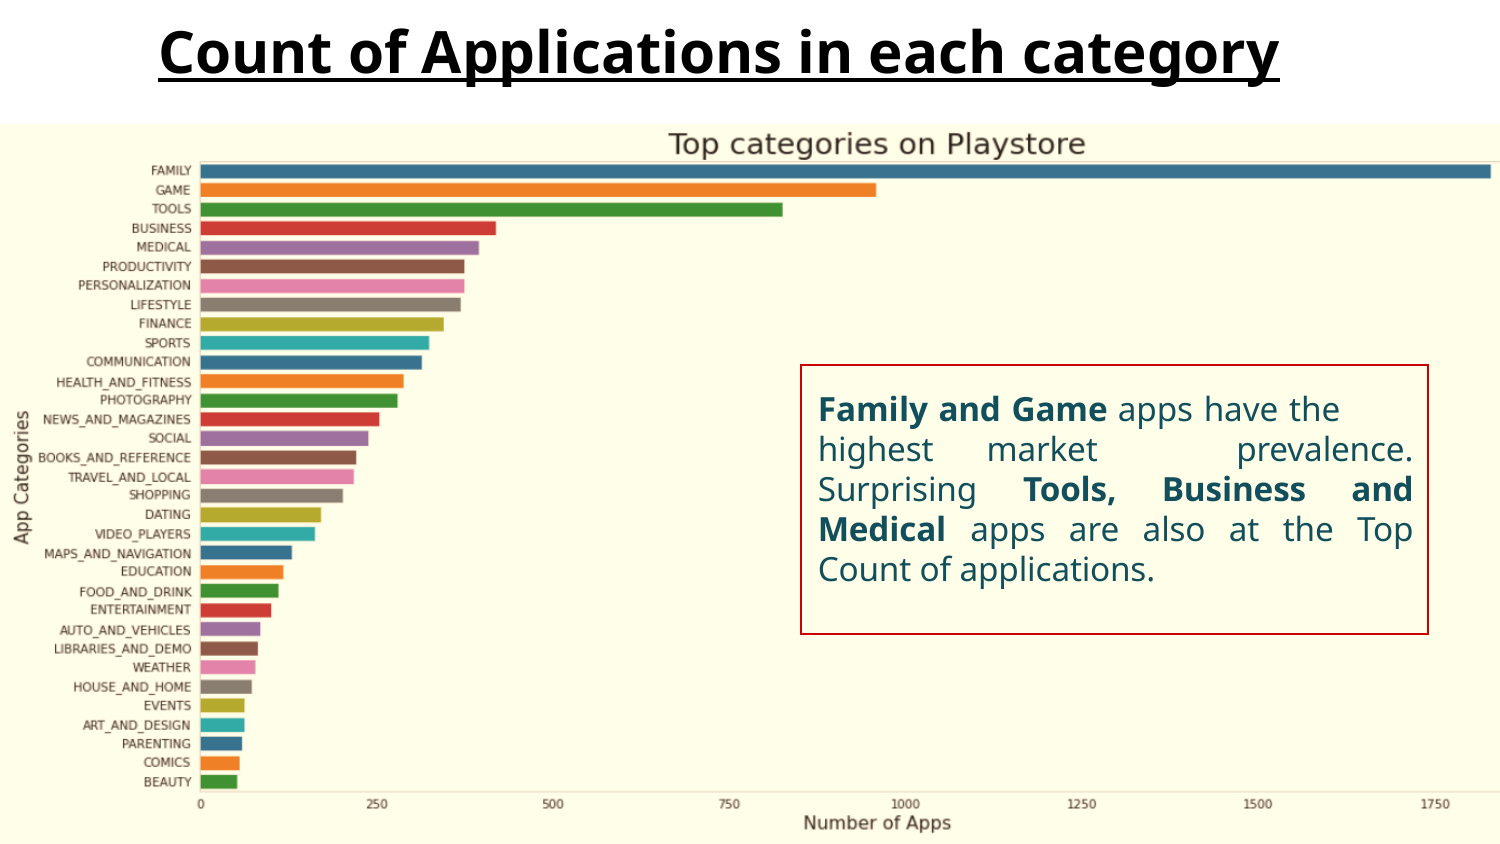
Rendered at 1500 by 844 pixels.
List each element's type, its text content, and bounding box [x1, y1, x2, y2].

picture [0, 124, 1500, 844]
text_box Count of Applications in each category [143, 7, 1469, 124]
